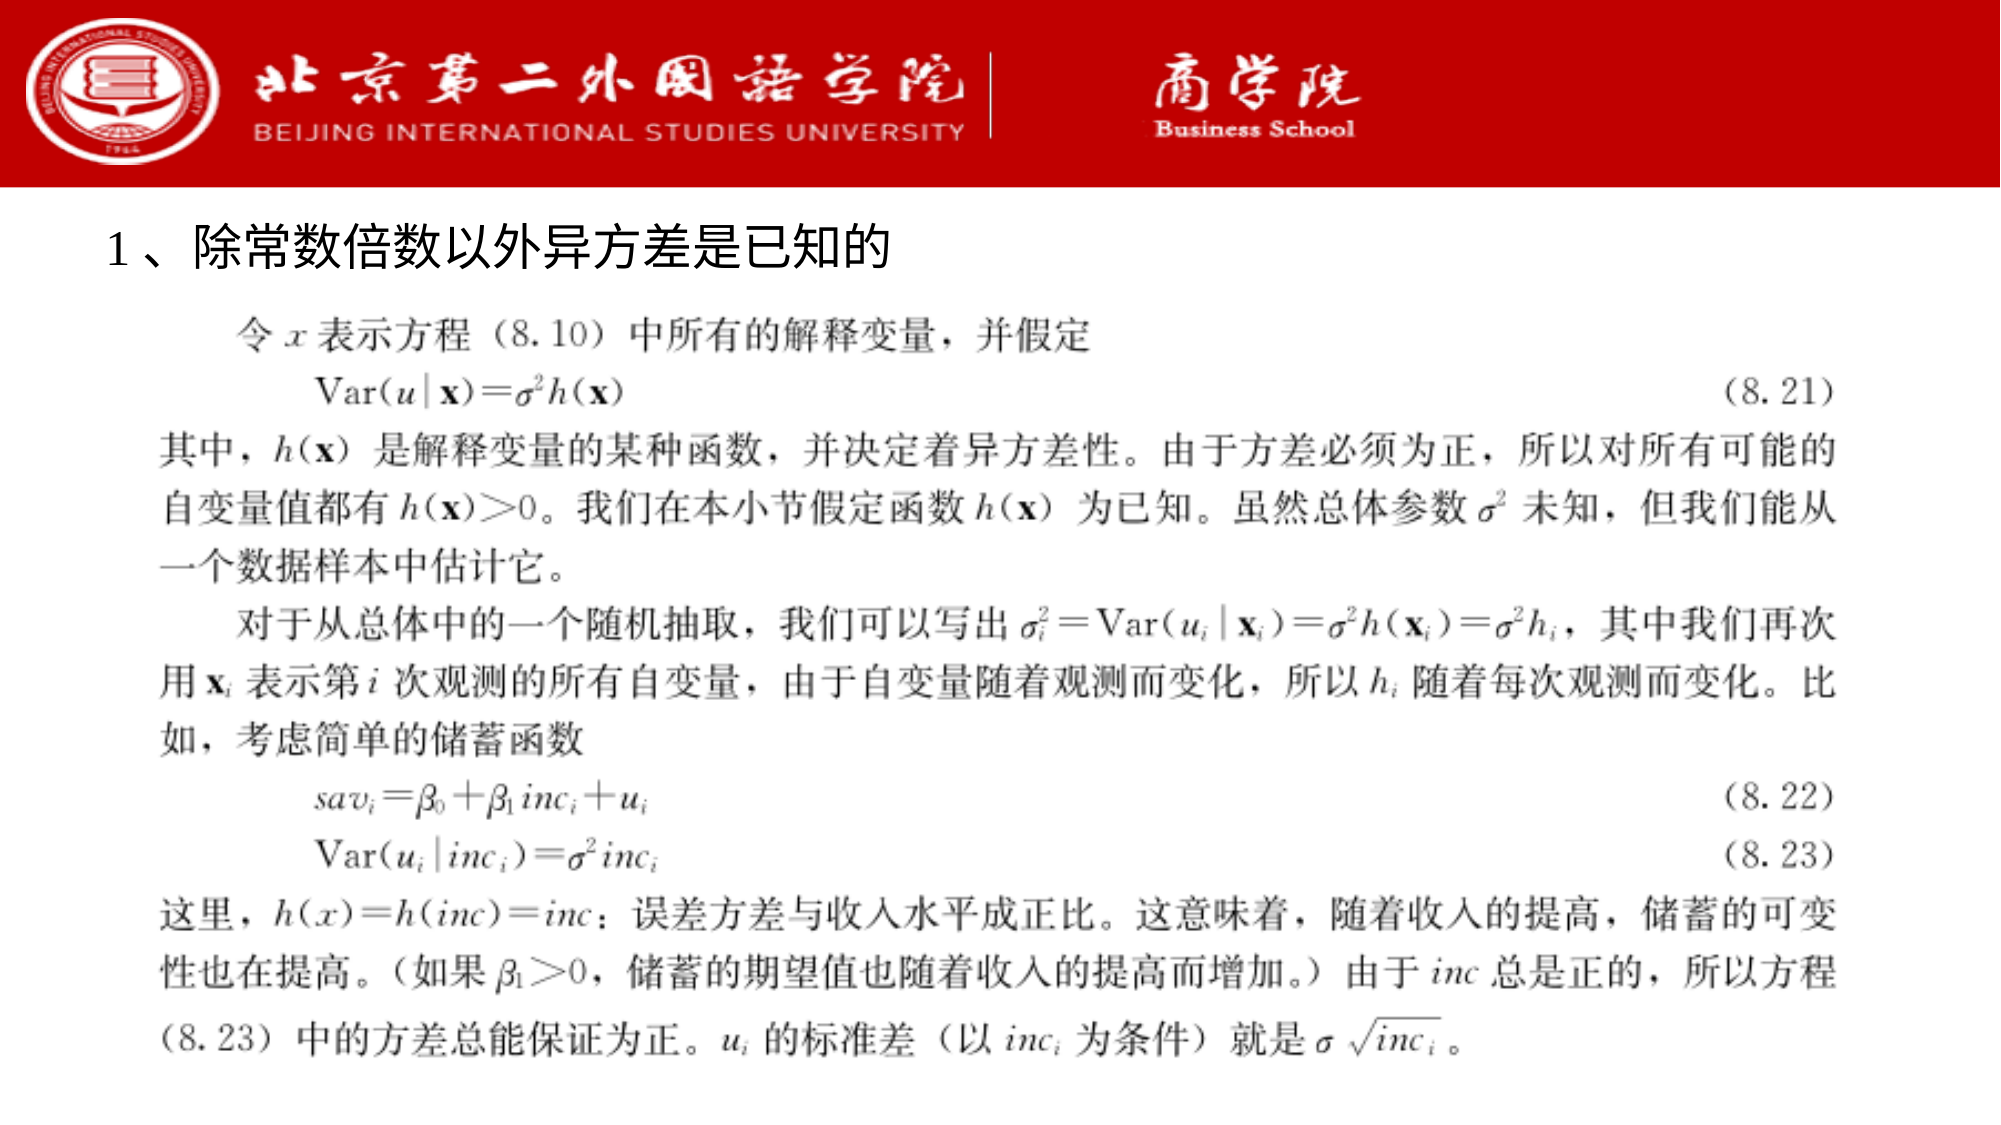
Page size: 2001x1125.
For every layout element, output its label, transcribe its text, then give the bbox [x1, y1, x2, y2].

list 1、除常数倍数以外异方差是已知的 [90, 208, 1589, 290]
picture [128, 289, 1872, 1071]
picture [26, 18, 1693, 165]
